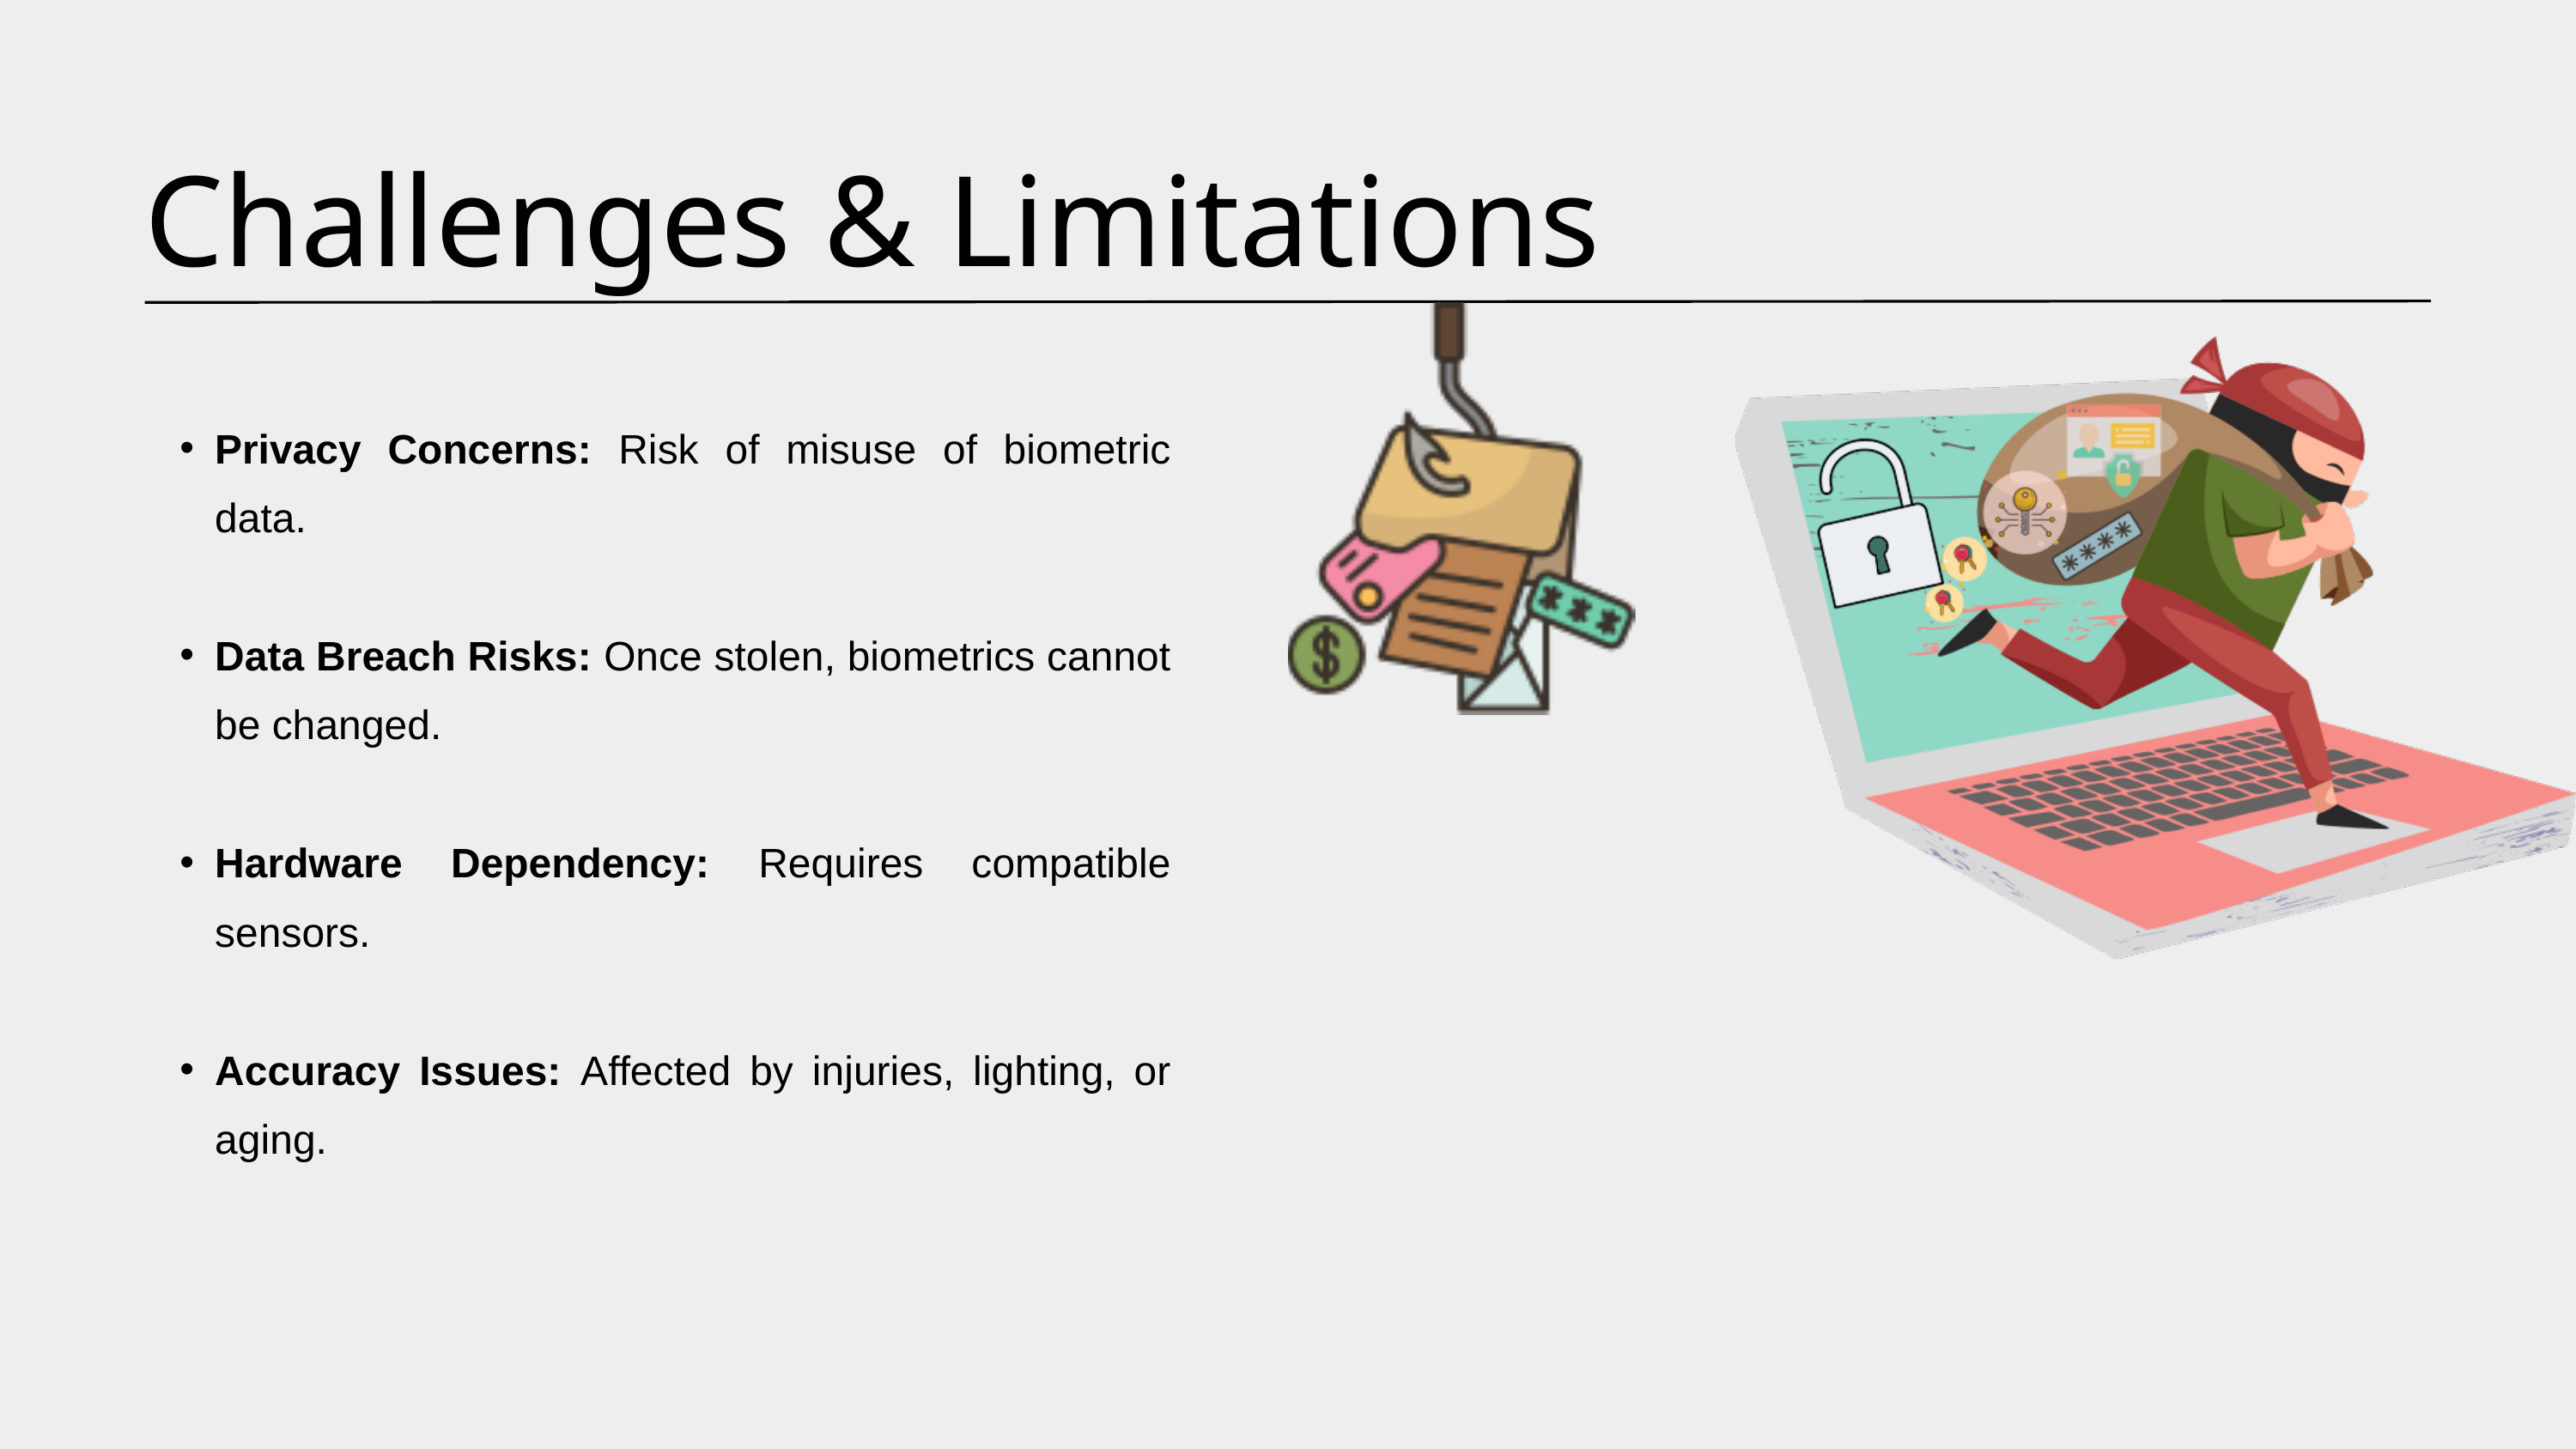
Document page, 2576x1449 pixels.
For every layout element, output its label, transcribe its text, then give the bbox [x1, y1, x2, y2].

text_box Privacy Concerns: Risk of misuse of biometric data. Data Breach Risks: Once stolen, biometrics cannot be changed. Hardware Dependency: Requires compatible sensors. Accuracy Issues: Affected by injuries, lighting, or aging. [144, 403, 1172, 1232]
text_box Challenges & Limitations [144, 82, 1922, 292]
text_box [1287, 312, 1636, 715]
text_box [1735, 336, 2576, 960]
